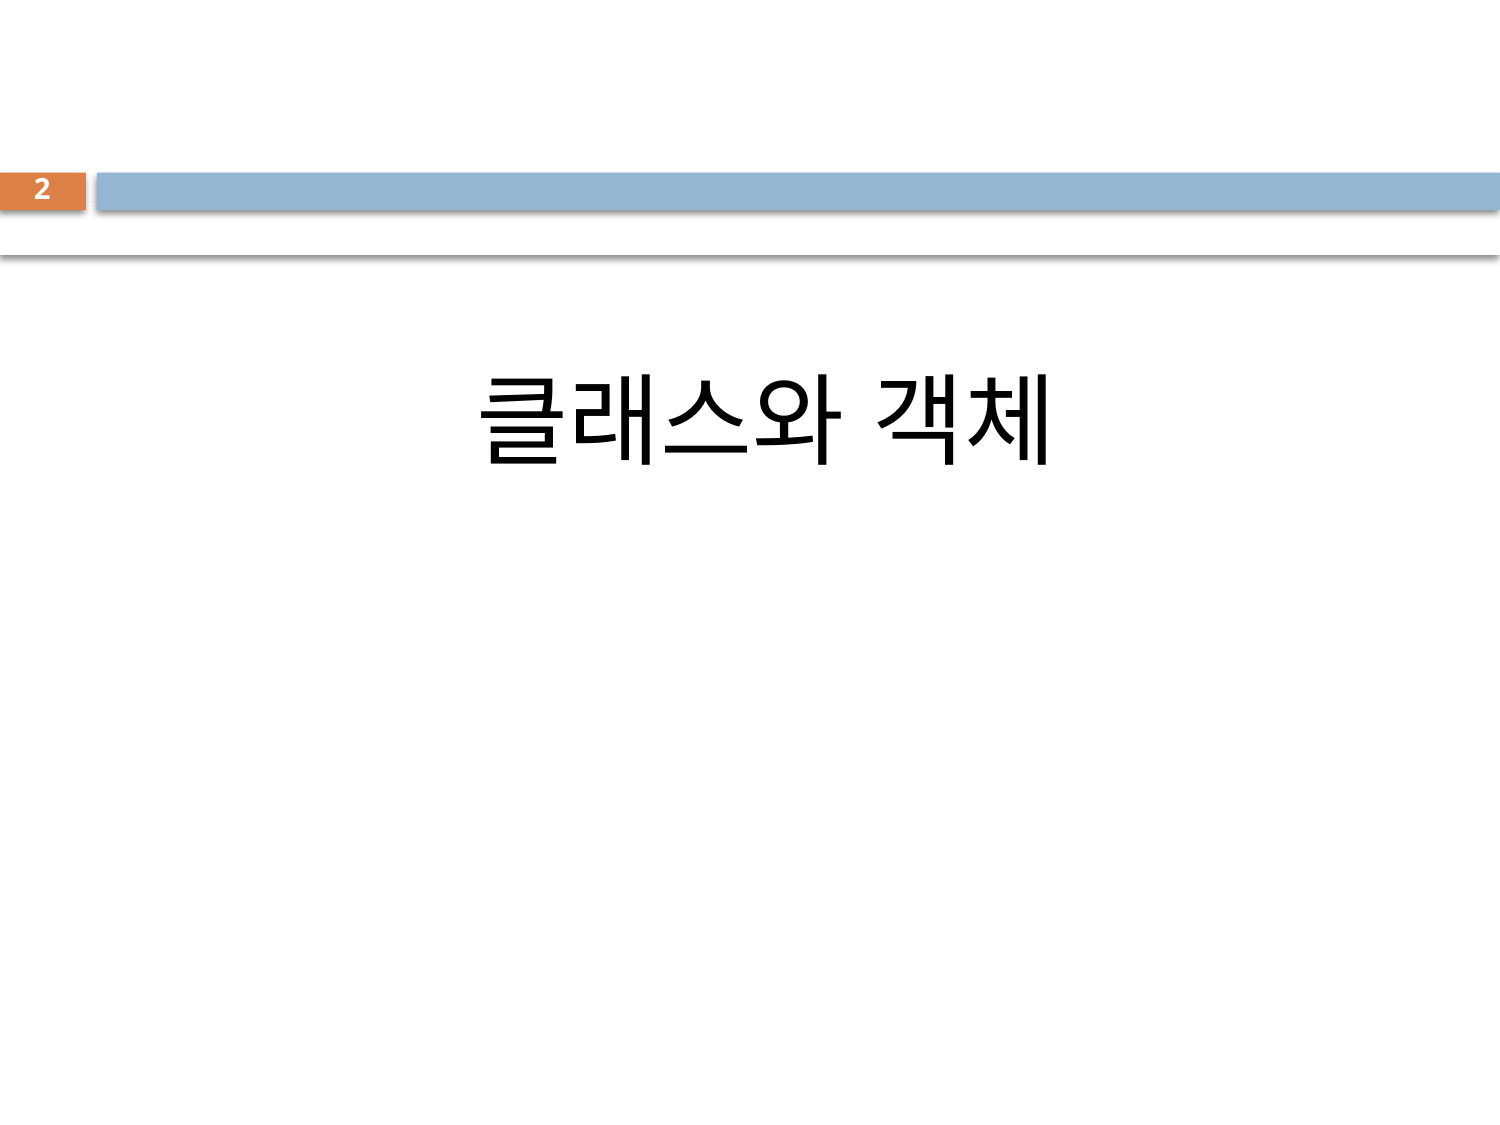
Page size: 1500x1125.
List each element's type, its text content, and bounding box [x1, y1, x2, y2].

text_box 클래스와 객체 [461, 349, 1072, 485]
slide_number 2 [0, 170, 87, 211]
